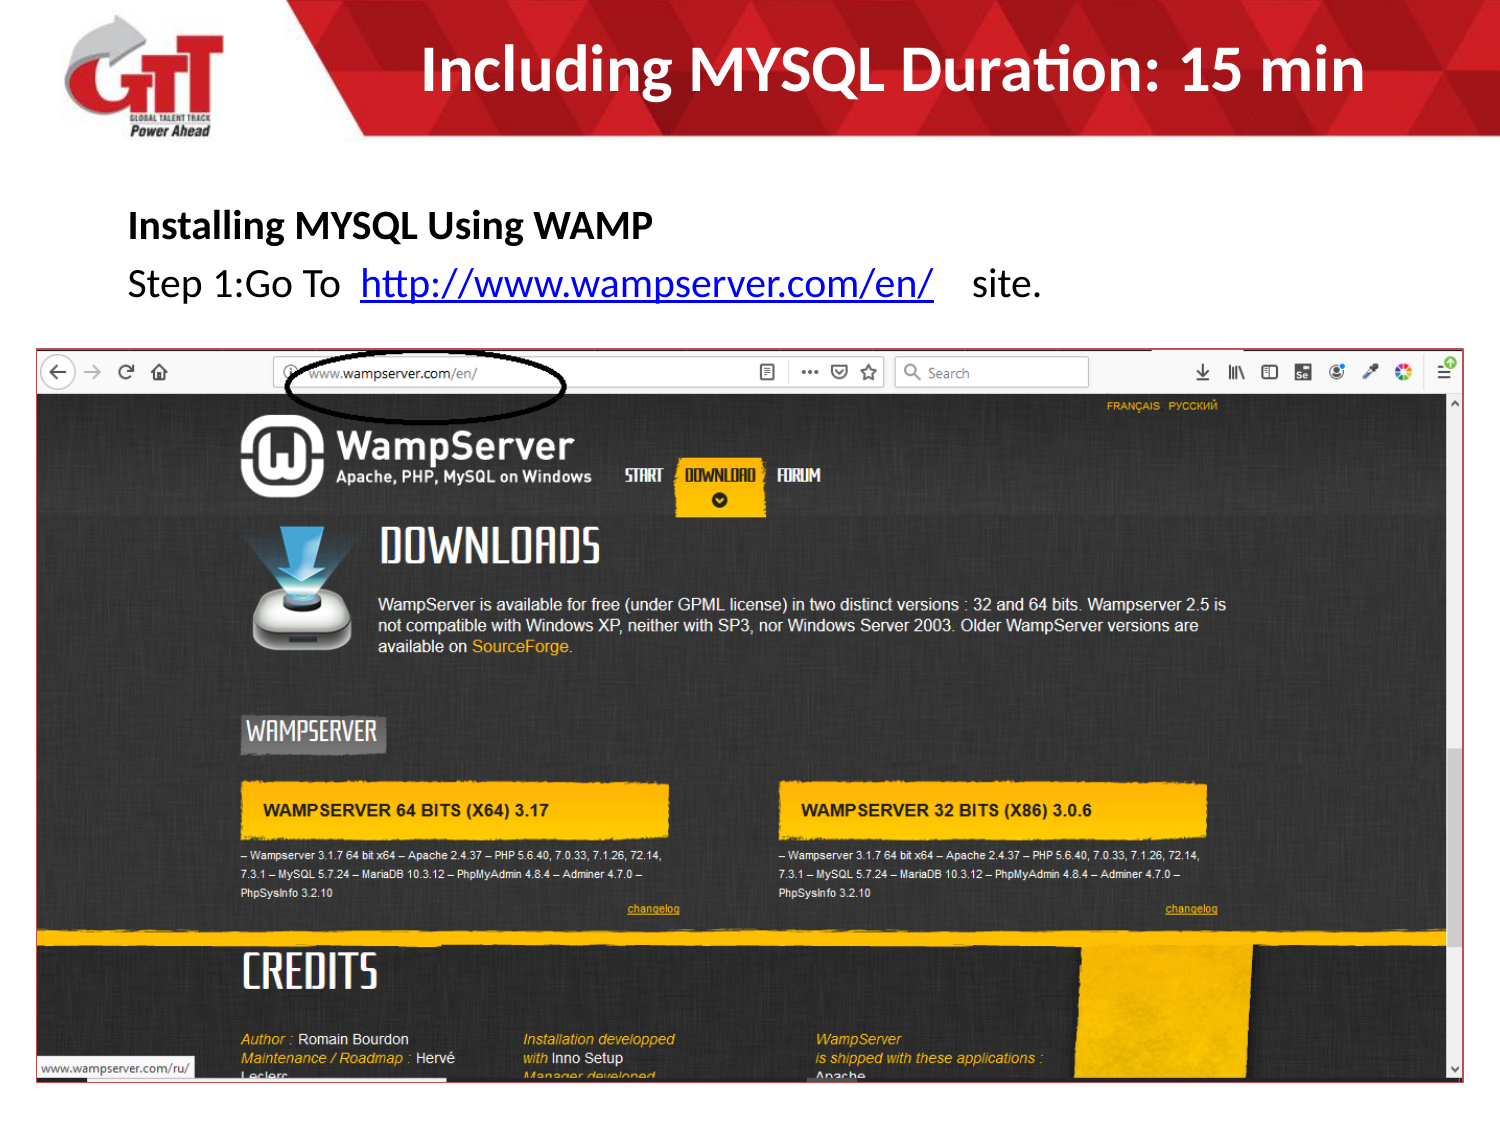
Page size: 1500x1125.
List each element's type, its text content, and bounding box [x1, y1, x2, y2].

list Installing MYSQL Using WAMP Step 1:Go To http://www.wampserver.com/en/ site. [112, 189, 1463, 348]
title Including MYSQL Duration: 15 min [324, 12, 1463, 118]
picture [0, 0, 1500, 1125]
